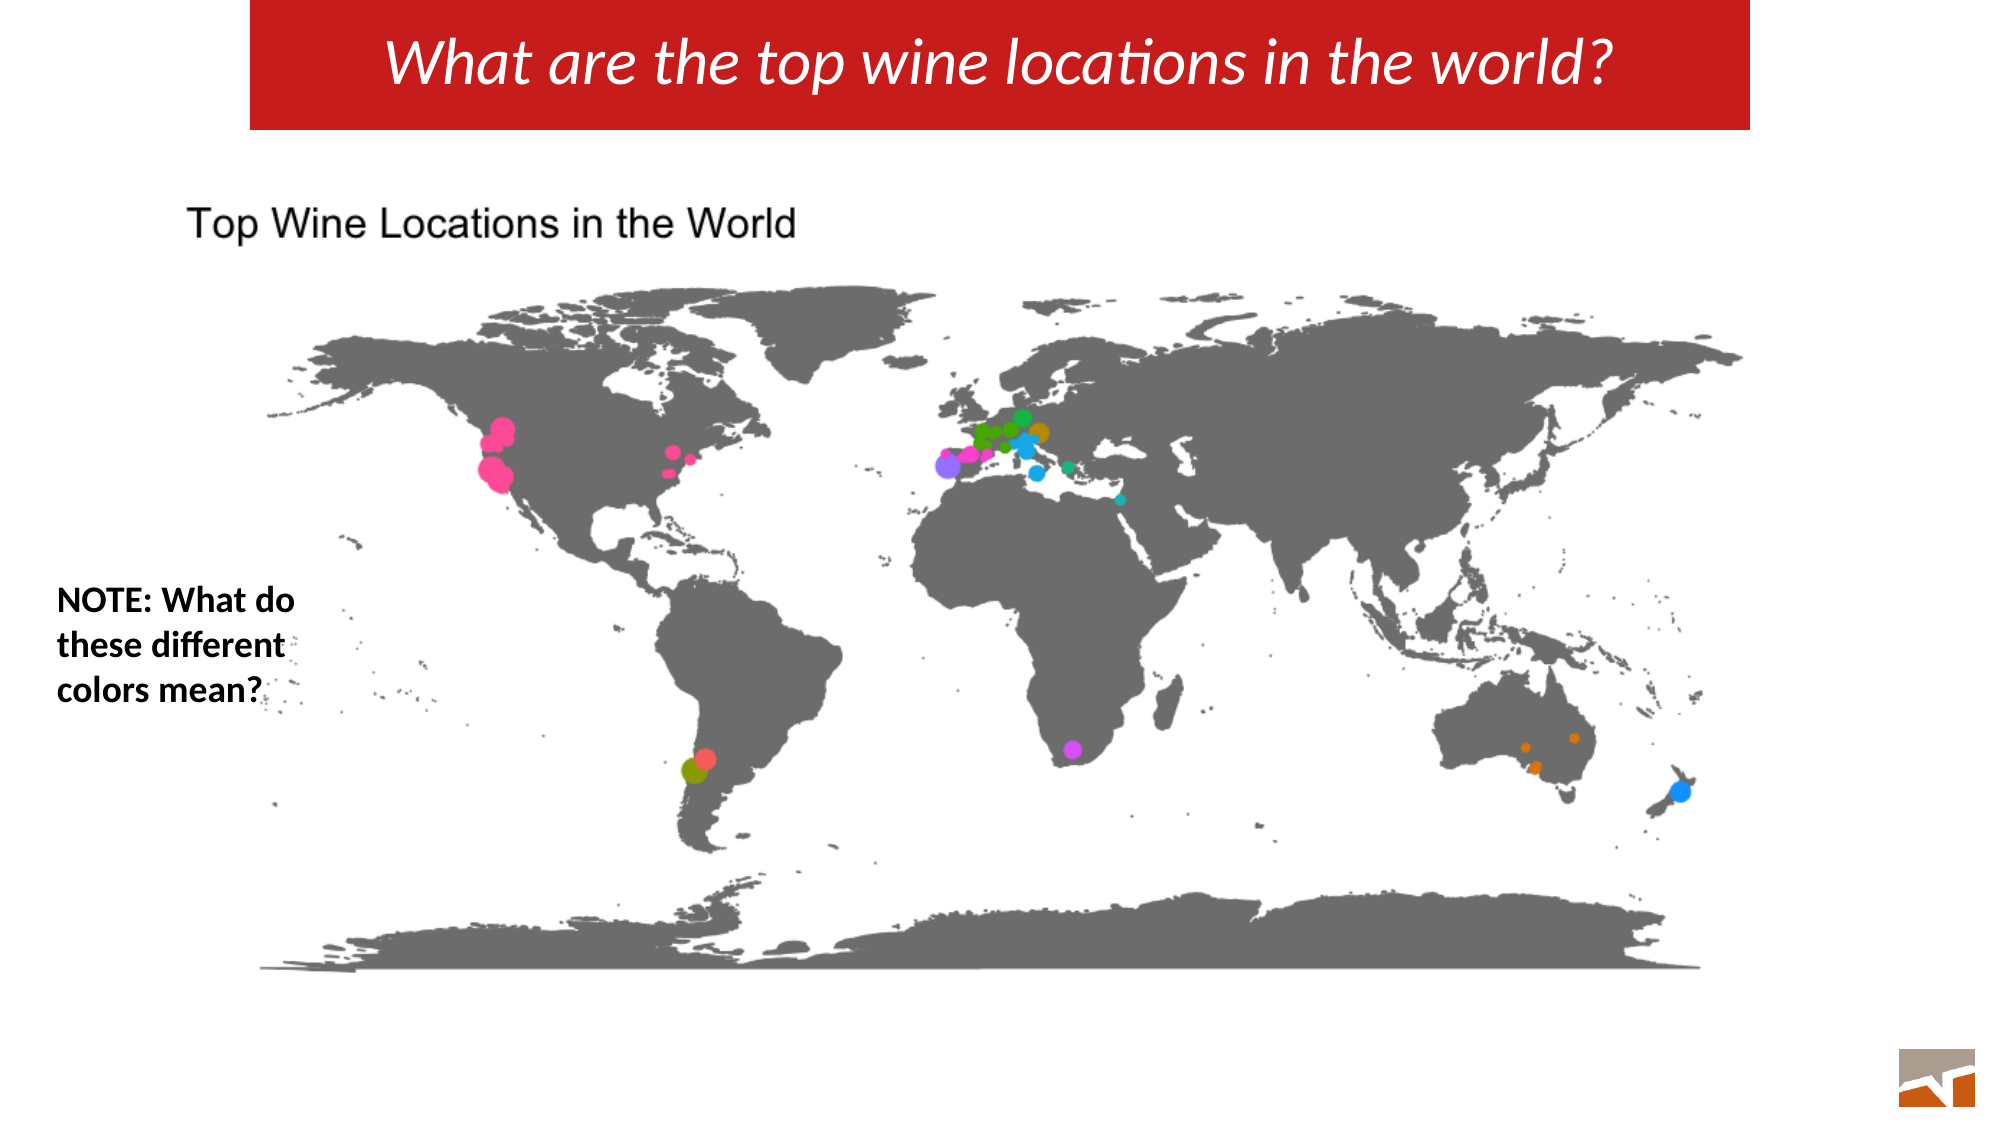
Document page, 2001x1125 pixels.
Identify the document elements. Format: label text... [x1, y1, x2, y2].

list What are the top wine locations in the world? [249, 0, 1750, 130]
text_box NOTE: What do these different colors mean? [42, 567, 174, 717]
picture [174, 199, 1825, 1019]
picture [1899, 1049, 1975, 1107]
